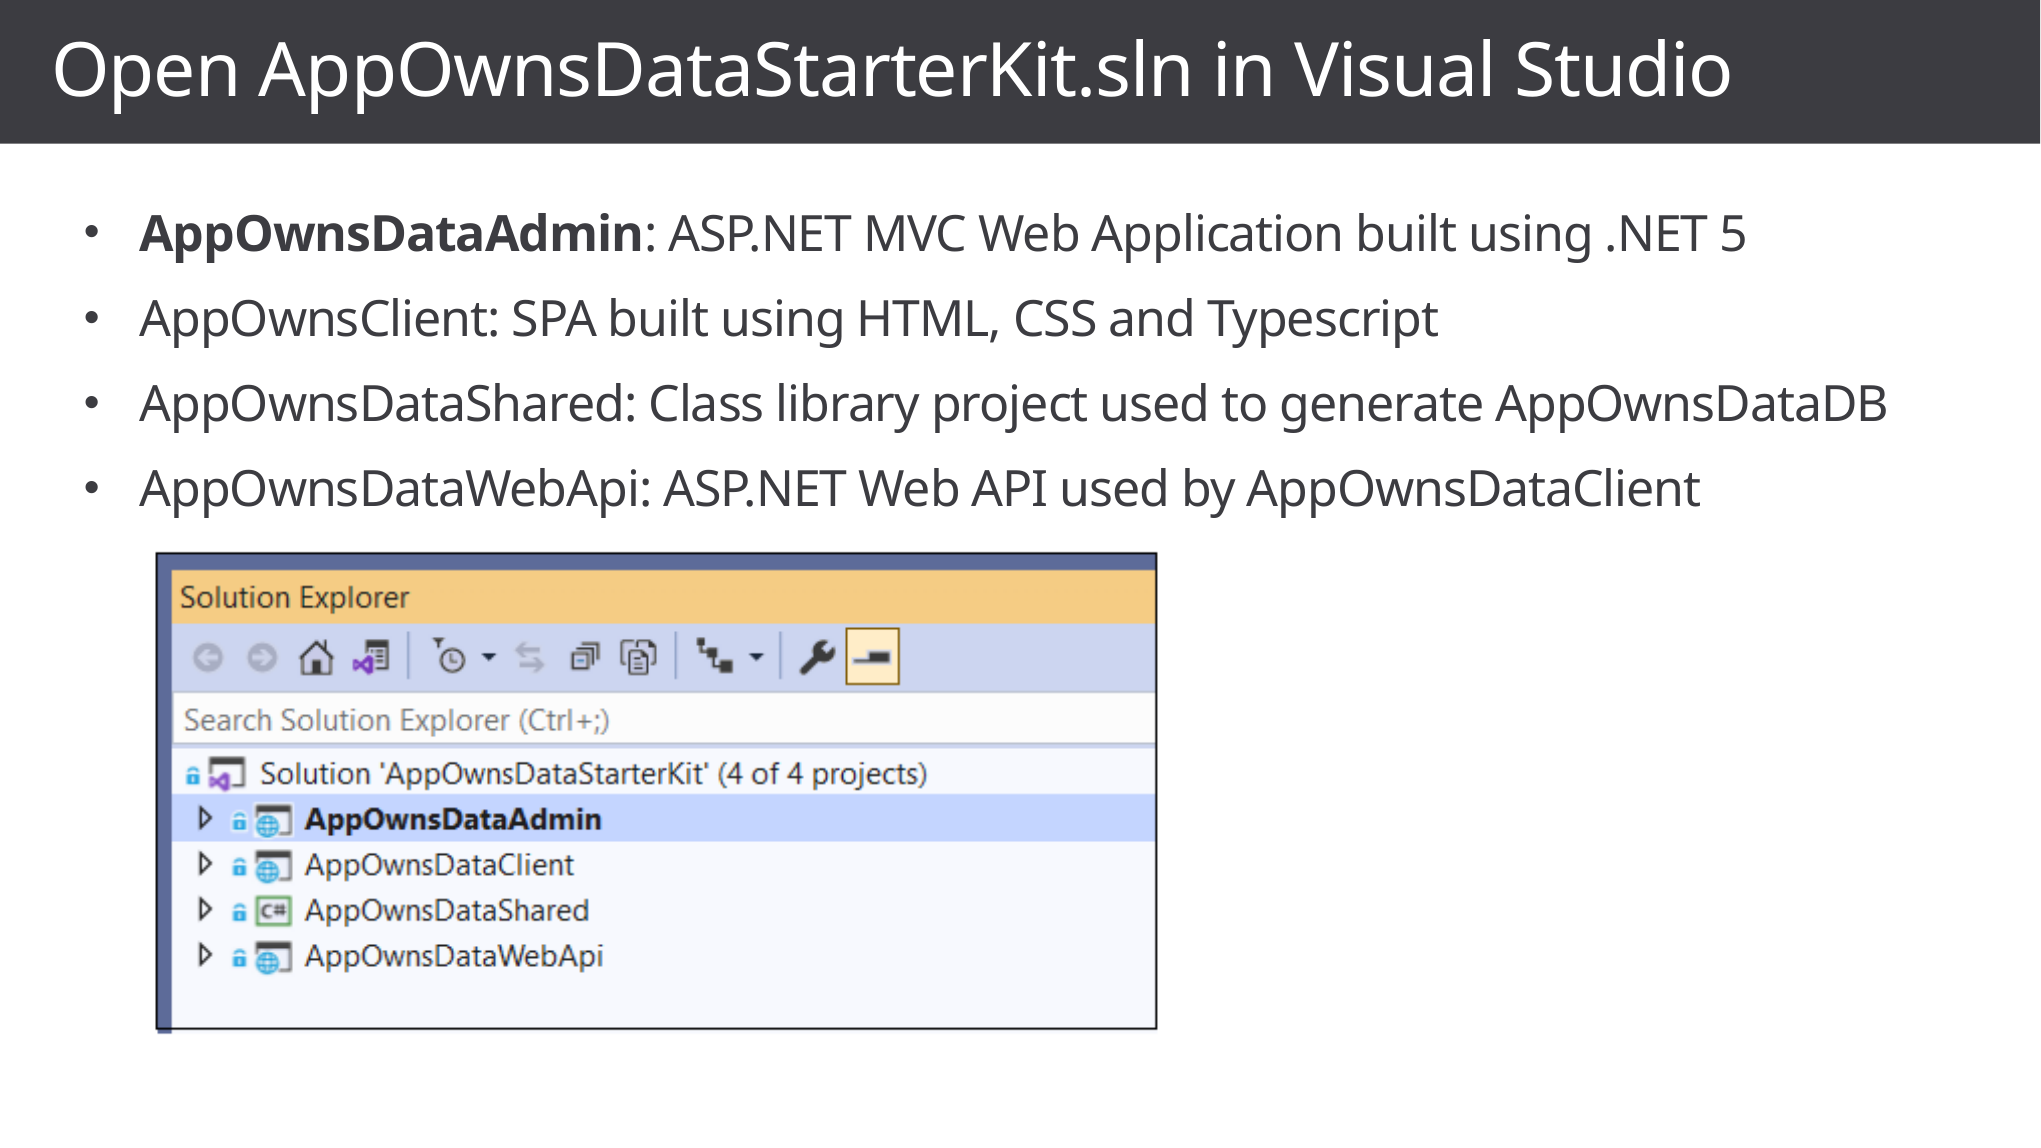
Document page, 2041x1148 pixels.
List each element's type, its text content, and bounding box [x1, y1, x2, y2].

title Open AppOwnsDataStarterKit.sln in Visual Studio [51, 31, 1988, 113]
picture [129, 529, 1195, 1051]
list AppOwnsDataAdmin: ASP.NET MVC Web Application built using .NET 5 AppOwnsClient: SPA built using HTML, CSS and Typescript AppOwnsDataShared: Class library project used to generate AppOwnsDataDB AppOwnsDataWebApi: ASP.NET Web API used by AppOwnsDataClient [83, 201, 1988, 469]
